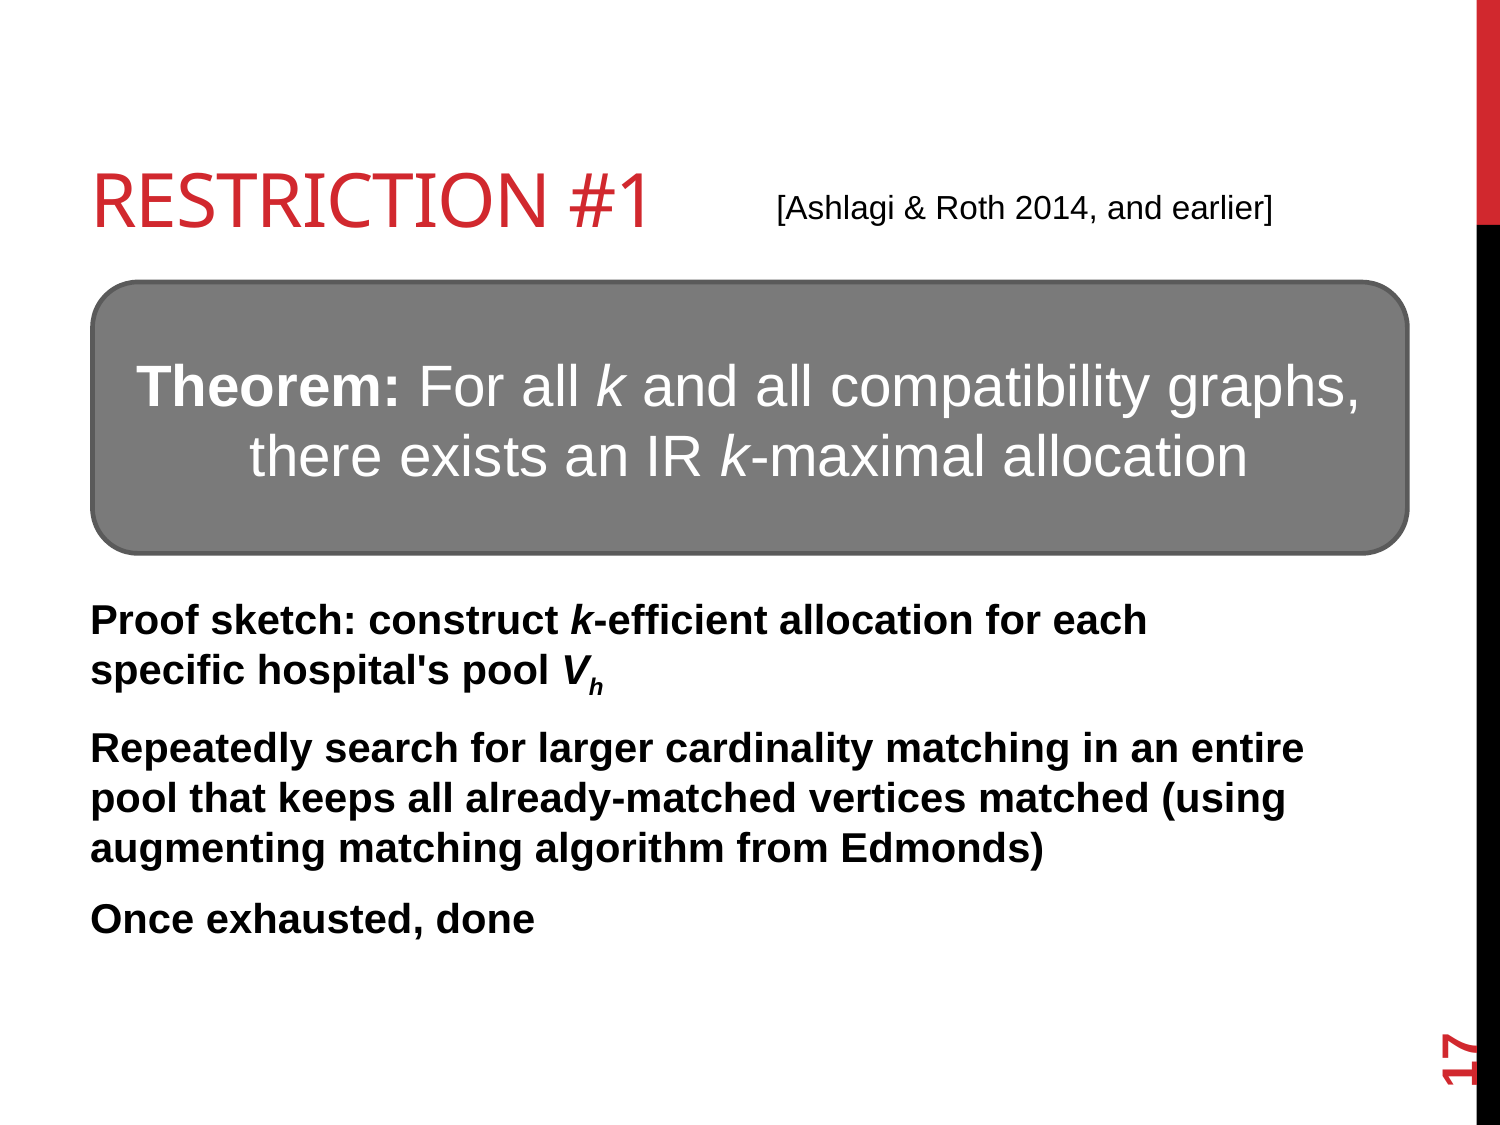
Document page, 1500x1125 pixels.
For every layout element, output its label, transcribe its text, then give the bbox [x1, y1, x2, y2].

text_box Theorem: For all k and all compatibility graphs, there exists an IR k-maximal allocation [90, 279, 1410, 556]
title Restriction #1 [75, 25, 1025, 250]
list Proof sketch: construct k-efficient allocation for each specific hospital's pool Vh Repeatedly search for larger cardinality matching in an entire pool that keeps all already-matched vertices matched (using augmenting matching algorithm from Edmonds) Once exhausted, done [75, 585, 1325, 1005]
text_box [Ashlagi & Roth 2014, and earlier] [761, 179, 1335, 235]
slide_number 17 [1427, 887, 1488, 1104]
